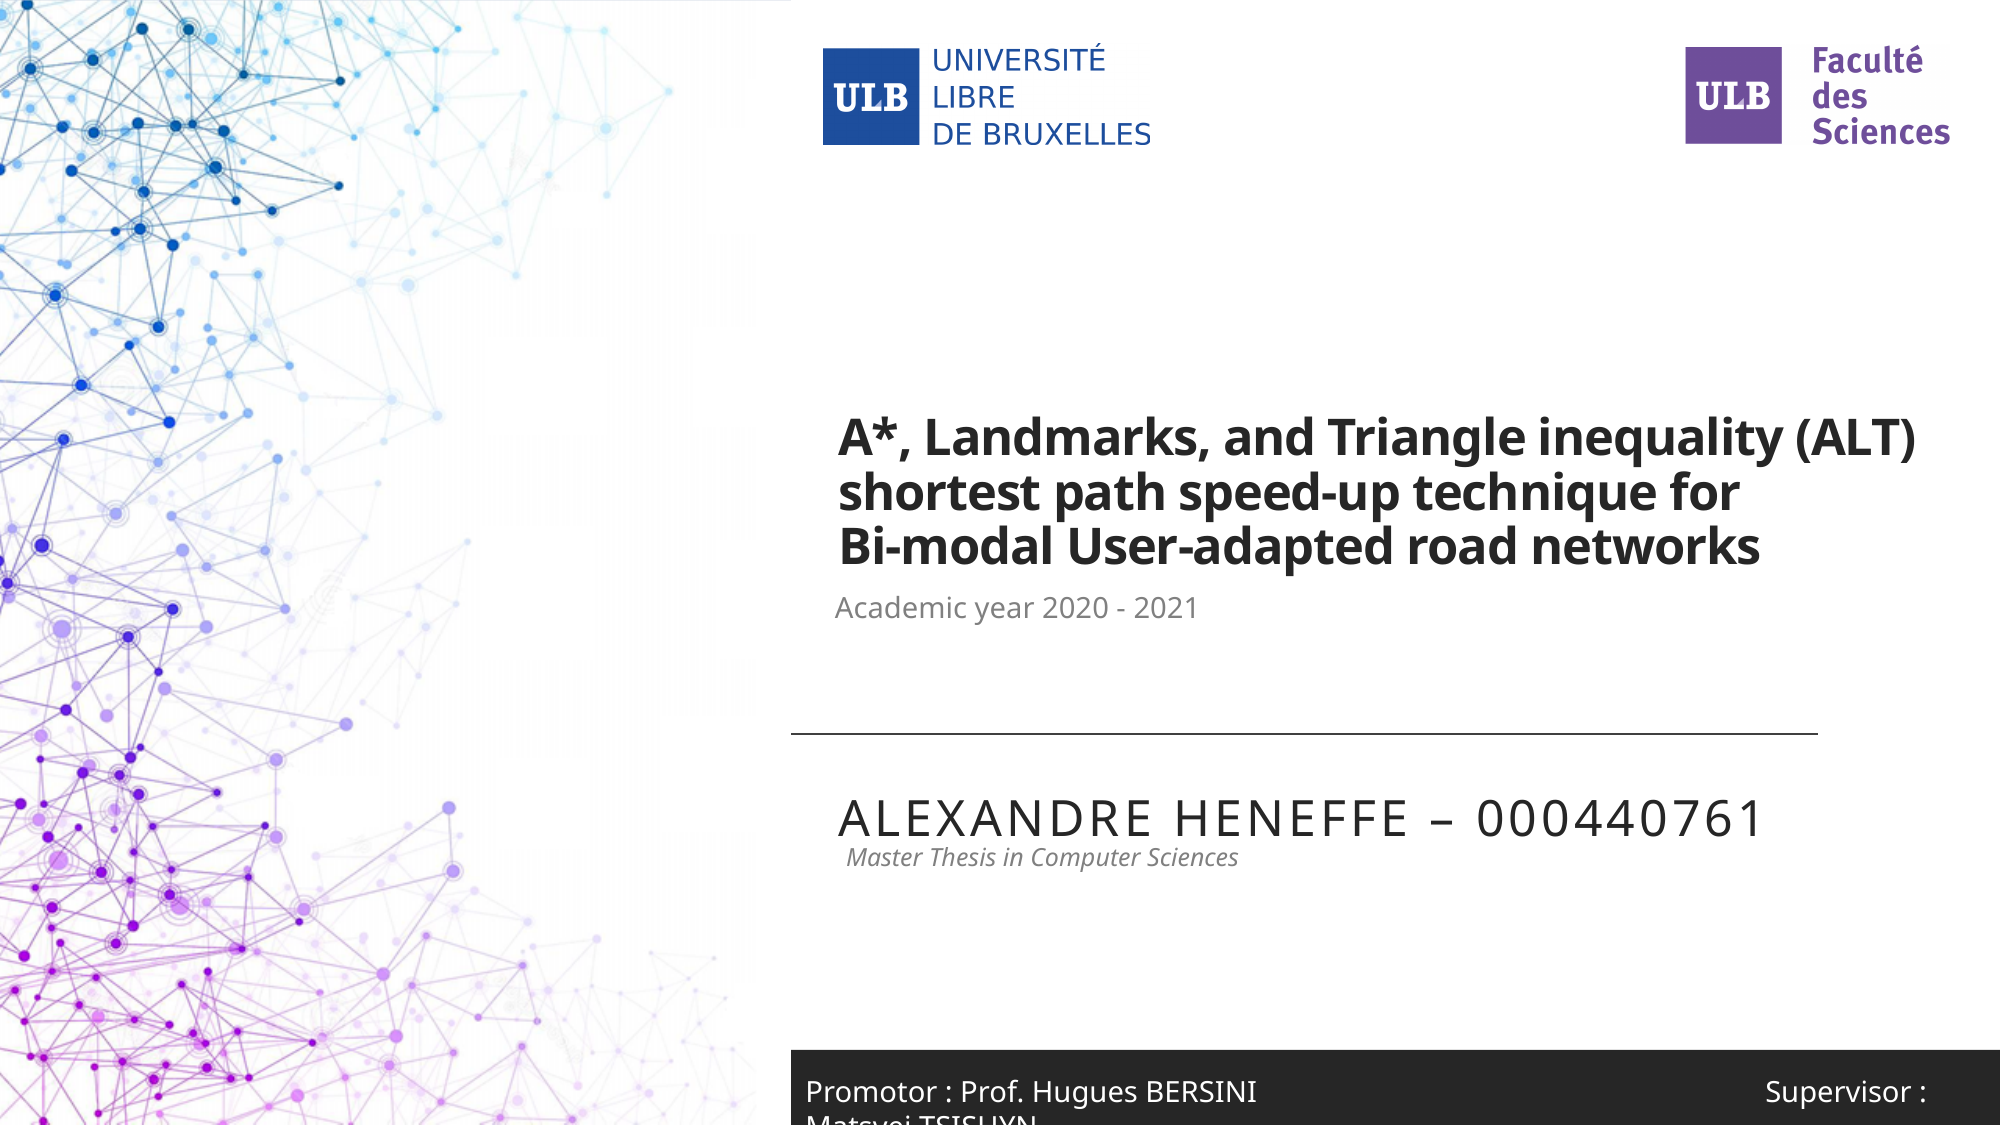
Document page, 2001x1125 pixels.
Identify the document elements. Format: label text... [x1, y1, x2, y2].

text_box Academic year 2020 - 2021 [820, 582, 1216, 632]
picture [1684, 43, 1950, 145]
text_box Master Thesis in Computer Sciences [831, 834, 1255, 879]
text_box Promotor : Prof. Hugues BERSINI Supervisor : Matsvei TSISHYN [798, 1066, 2000, 1125]
picture [822, 43, 1150, 145]
title A*, Landmarks, and Triangle inequality (ALT) shortest path speed-up technique for Bi-modal User-adapted road networks [823, 373, 1933, 584]
subtitle Alexandre Heneffe – 000440761 [823, 766, 1852, 857]
picture [0, 0, 792, 1125]
